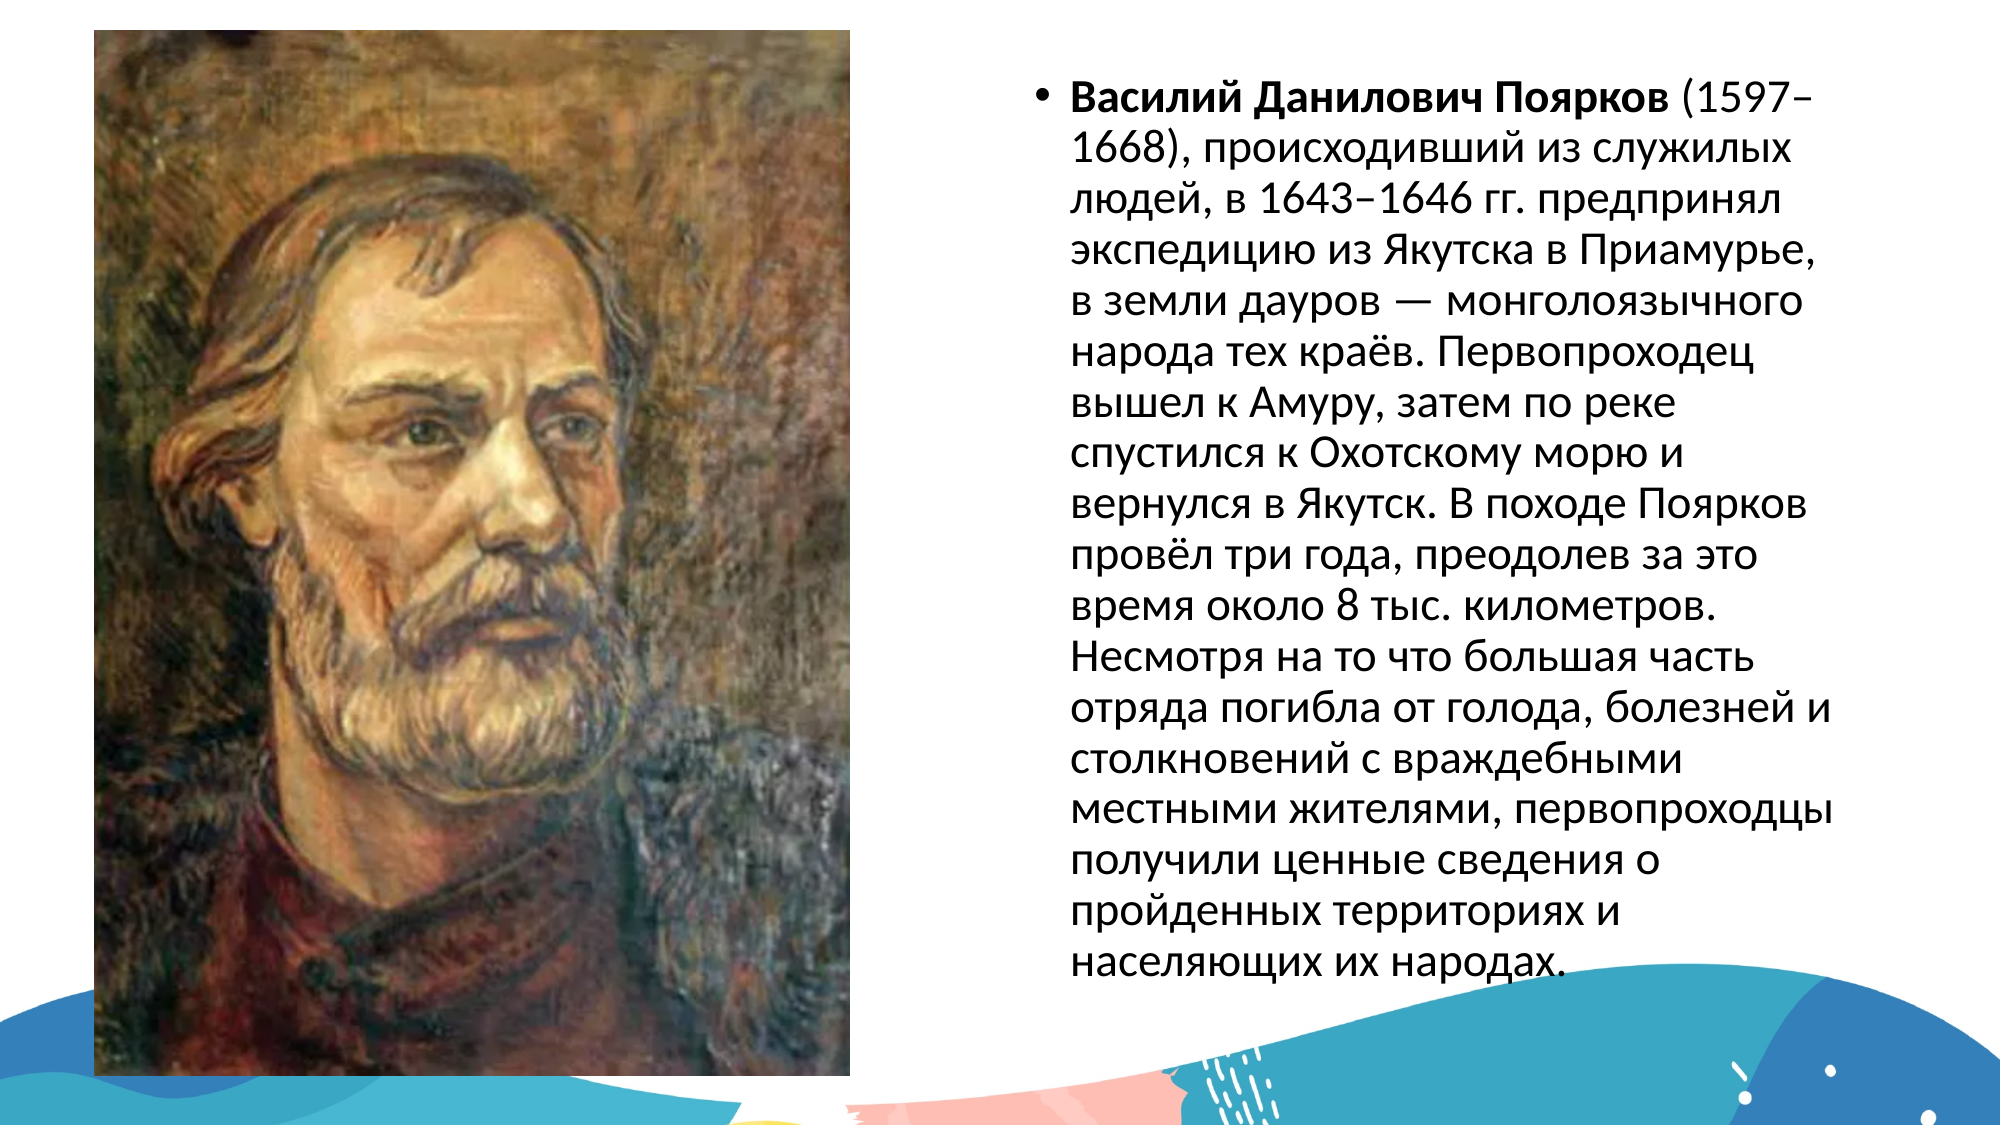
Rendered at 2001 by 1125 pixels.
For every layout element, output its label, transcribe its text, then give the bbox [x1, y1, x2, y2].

list Василий Данилович Поярков (1597–1668), происходивший из служилых людей, в 1643–1646 гг. предпринял экспедицию из Якутска в Приамурье, в земли дауров — монголоязычного народа тех краёв. Первопроходец вышел к Амуру, затем по реке спустился к Охотскому морю и вернулся в Якутск. В походе Поярков провёл три года, преодолев за это время около 8 тыс. километров. Несмотря на то что большая часть отряда погибла от голода, болезней и столкновений с враждебными местными жителями, первопроходцы получили ценные сведения о пройденных территориях и населяющих их народах. [1019, 63, 1863, 1014]
picture [0, 1, 2000, 1125]
